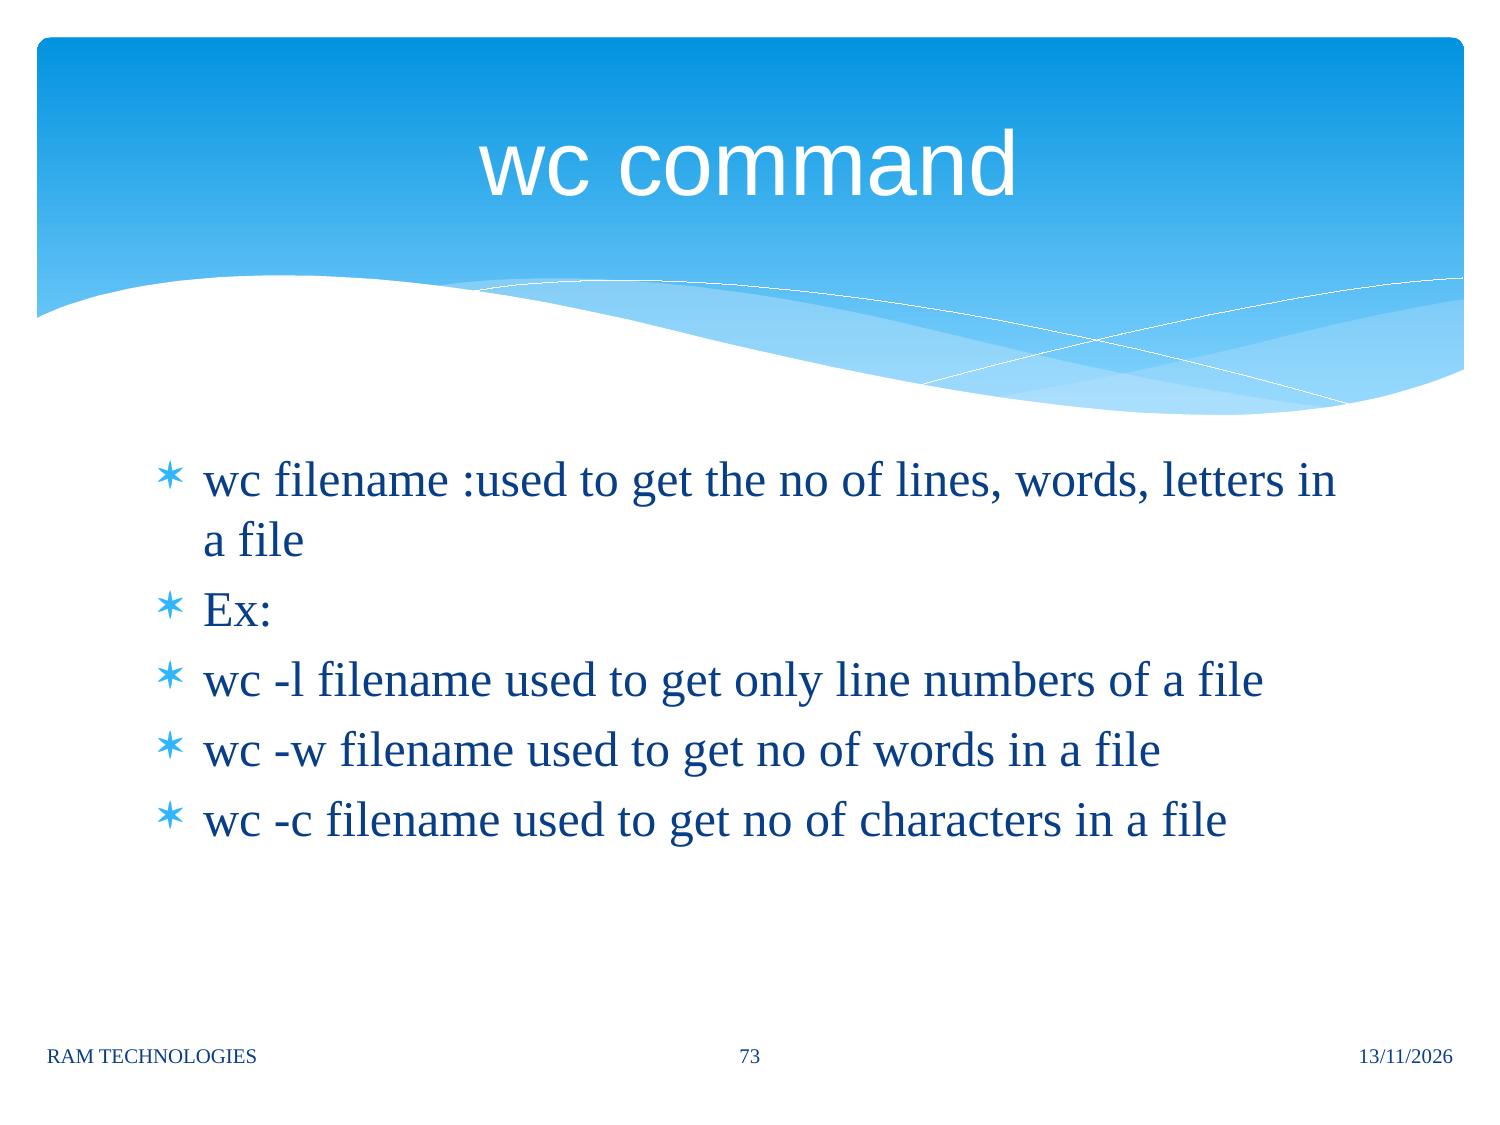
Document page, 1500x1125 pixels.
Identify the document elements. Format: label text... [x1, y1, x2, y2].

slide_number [847, 1025, 1469, 1086]
slide_number 73 [654, 1025, 846, 1086]
list wc filename :used to get the no of lines, words, letters in a file Ex: wc -l filename used to get only line numbers of a file wc -w filename used to get no of words in a file wc -c filename used to get no of characters in a file [143, 438, 1359, 1005]
footer RAM TECHNOLOGIES [31, 1025, 653, 1086]
title wc command [75, 55, 1425, 261]
